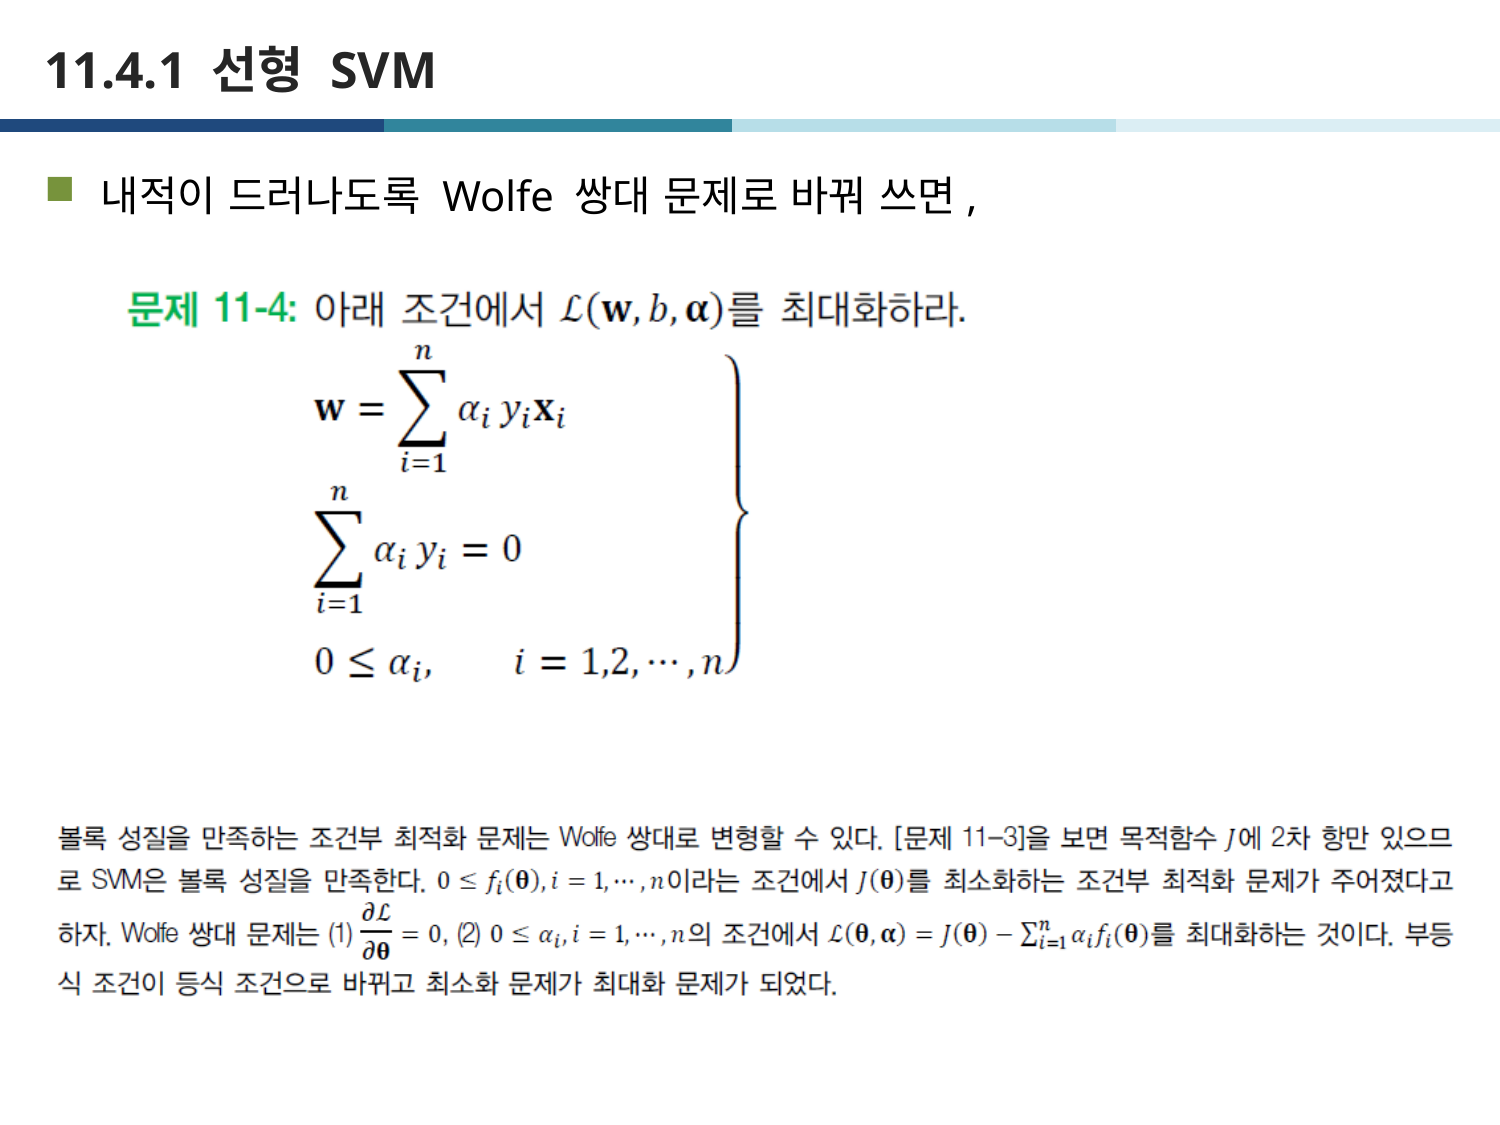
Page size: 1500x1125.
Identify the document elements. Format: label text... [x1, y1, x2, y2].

list 내적이 드러나도록 Wolfe 쌍대 문제로 바꿔 쓰면, [29, 136, 1471, 1083]
picture [123, 278, 989, 702]
title 11.4.1 선형 SVM [29, 23, 1448, 114]
picture [52, 817, 1465, 1017]
